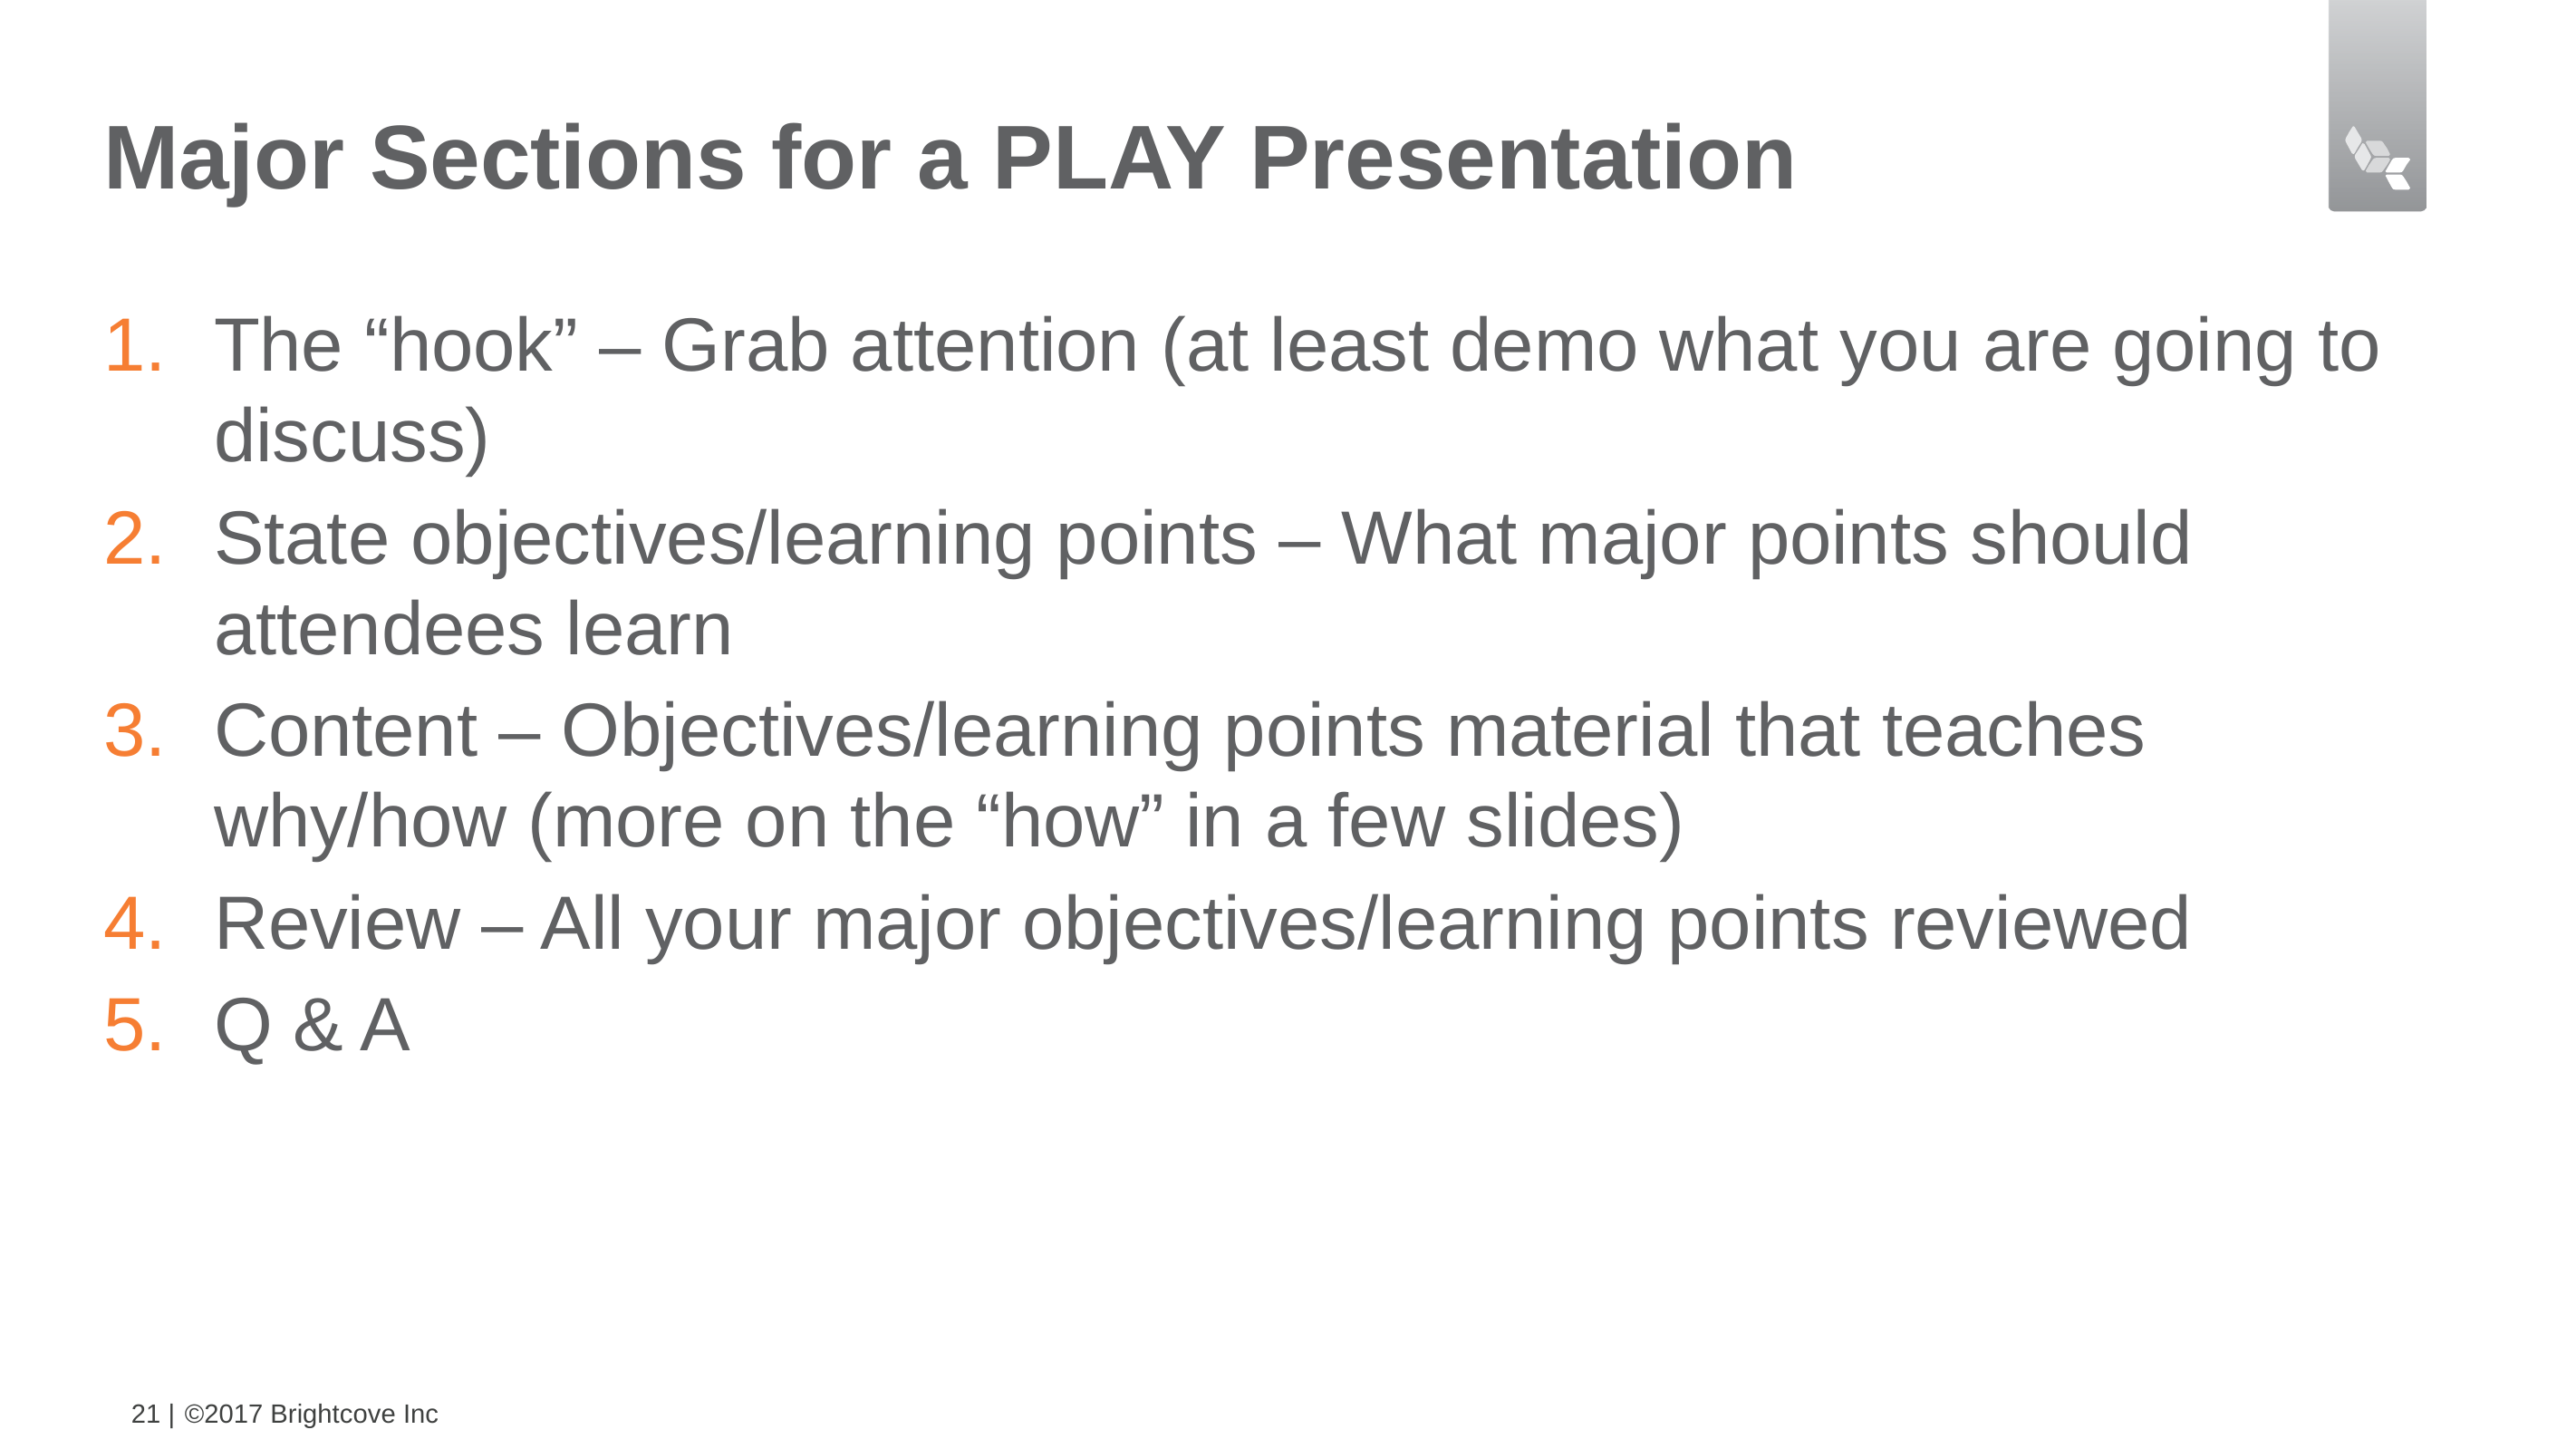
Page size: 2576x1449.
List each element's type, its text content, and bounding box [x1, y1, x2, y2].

footer ©2017 Brightcove Inc [189, 1374, 988, 1449]
list The “hook” – Grab attention (at least demo what you are going to discuss) State objectives/learning points – What major points should attendees learn Content – Objectives/learning points material that teaches why/how (more on the “how” in a few slides) Review – All your major objectives/learning points reviewed Q & A [80, 284, 2441, 1302]
title Major Sections for a PLAY Presentation [80, 44, 2270, 260]
slide_number 21 | [88, 1374, 189, 1449]
